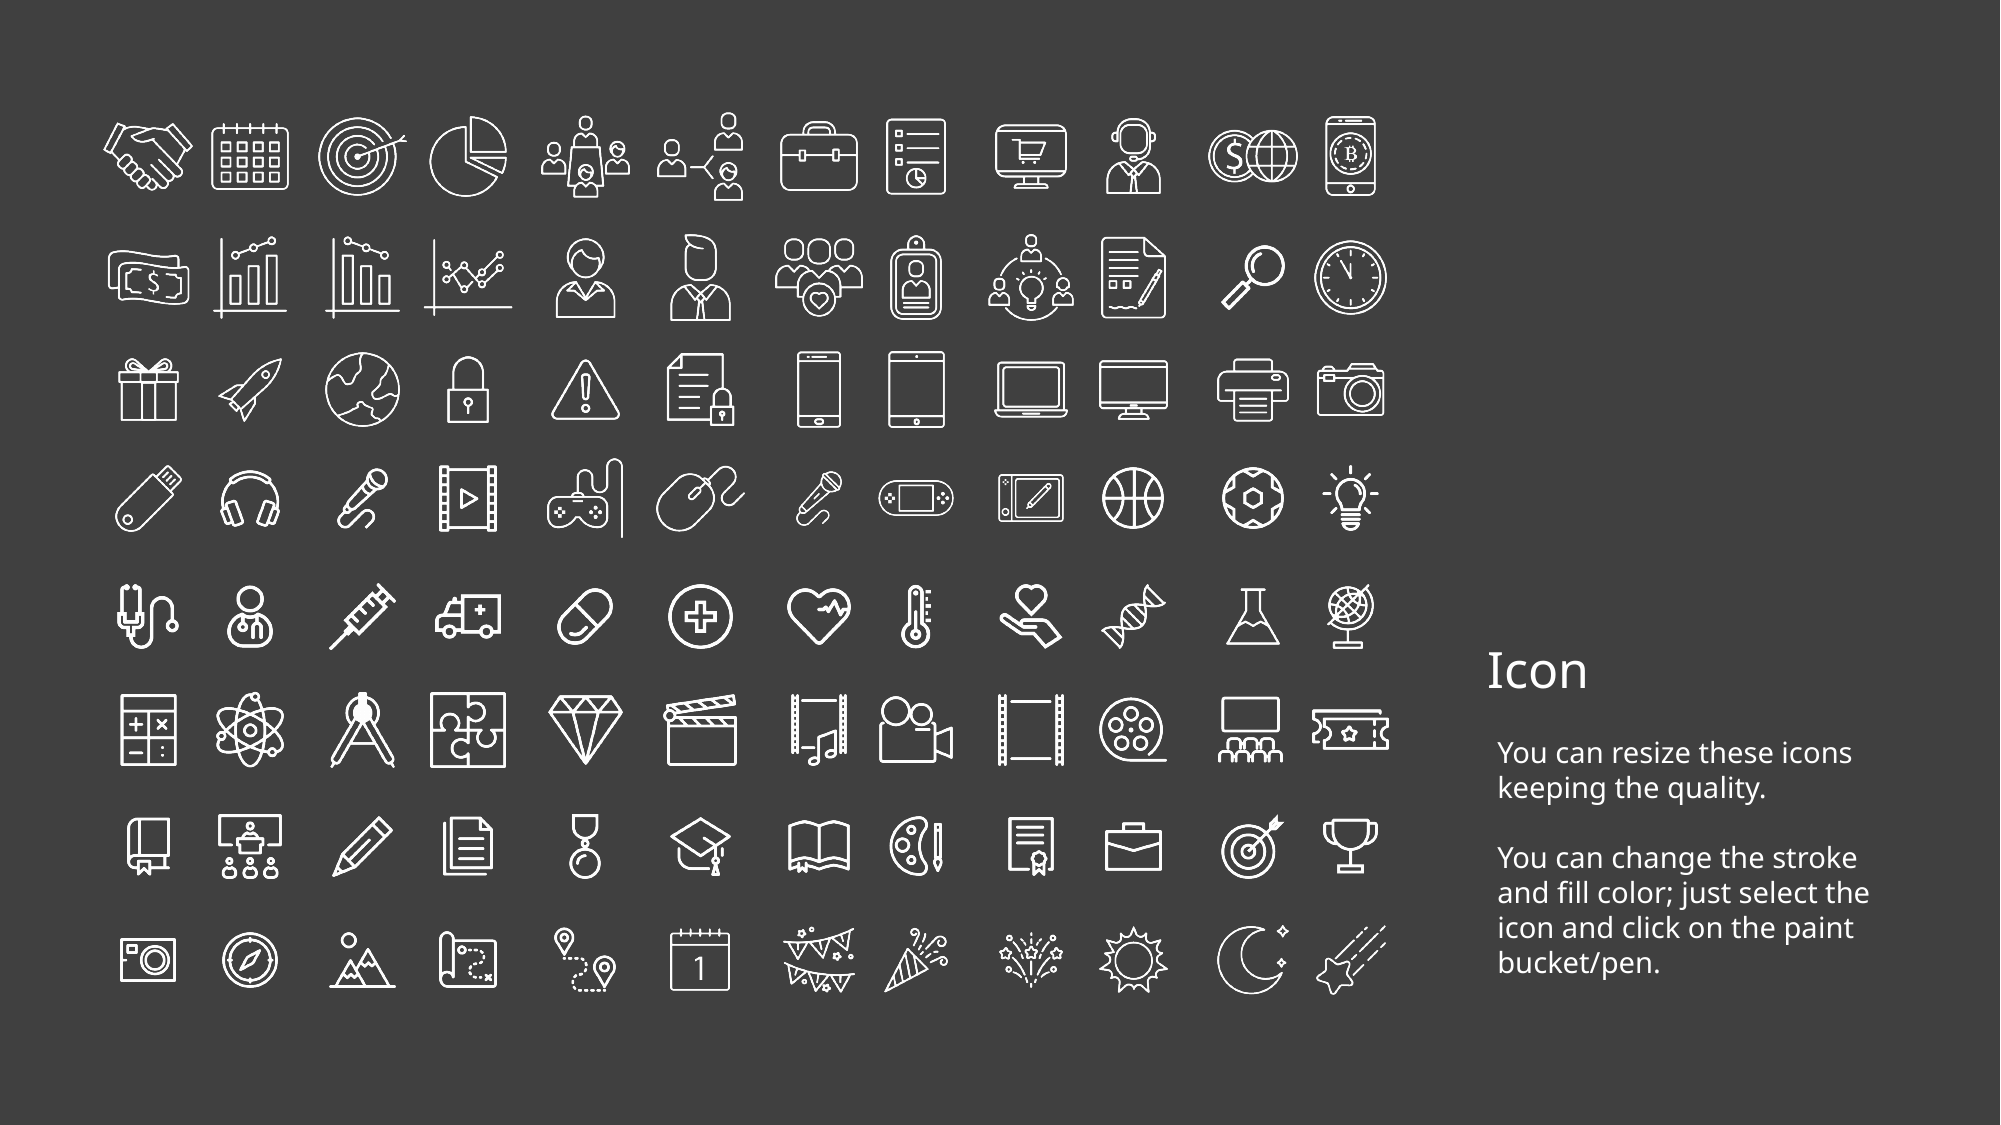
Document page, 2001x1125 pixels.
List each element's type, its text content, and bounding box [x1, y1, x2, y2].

picture [666, 353, 735, 426]
picture [879, 696, 953, 763]
picture [430, 692, 506, 768]
picture [1105, 822, 1162, 871]
picture [222, 932, 278, 988]
picture [1221, 245, 1285, 310]
picture [218, 358, 282, 422]
picture [547, 458, 623, 538]
picture [1221, 814, 1285, 879]
picture [429, 116, 507, 197]
text_box You can resize these icons keeping the quality. You can change the stroke and fill color; just select the icon and click on the paint bucket/pen. [1482, 726, 1913, 987]
picture [999, 584, 1063, 649]
picture [329, 583, 396, 650]
picture [995, 124, 1067, 189]
picture [797, 351, 841, 428]
picture [557, 588, 613, 645]
picture [211, 123, 289, 190]
picture [997, 474, 1064, 522]
picture [670, 928, 730, 991]
picture [435, 594, 501, 639]
picture [423, 239, 513, 316]
picture [127, 817, 170, 876]
picture [117, 584, 179, 649]
picture [994, 361, 1068, 418]
picture [1314, 240, 1387, 315]
picture [325, 352, 400, 427]
picture [1325, 116, 1376, 197]
picture [329, 932, 396, 988]
picture [120, 694, 177, 766]
picture [117, 358, 179, 421]
picture [554, 927, 616, 992]
picture [887, 351, 945, 428]
picture [1008, 817, 1054, 876]
picture [551, 359, 620, 420]
picture [1106, 118, 1161, 194]
picture [103, 122, 193, 191]
picture [332, 816, 393, 877]
picture [548, 695, 623, 765]
picture [439, 465, 497, 532]
picture [325, 236, 400, 319]
picture [1208, 129, 1298, 183]
picture [1327, 584, 1374, 649]
picture [783, 926, 855, 993]
picture [216, 691, 284, 768]
picture [657, 112, 743, 201]
picture [443, 816, 493, 876]
picture [1217, 358, 1289, 422]
picture [1102, 467, 1164, 529]
picture [337, 468, 388, 529]
picture [1322, 465, 1379, 531]
picture [780, 121, 858, 191]
text_box Icon [1472, 631, 1903, 706]
picture [218, 814, 282, 879]
picture [997, 694, 1064, 766]
picture [1316, 925, 1386, 995]
picture [668, 584, 733, 649]
picture [213, 236, 287, 319]
picture [1101, 584, 1166, 649]
picture [890, 235, 942, 320]
picture [663, 694, 737, 766]
picture [220, 470, 280, 527]
picture [555, 238, 616, 318]
picture [791, 694, 847, 766]
picture [988, 234, 1074, 321]
picture [1222, 467, 1284, 529]
picture [1316, 363, 1385, 416]
picture [1099, 697, 1167, 762]
picture [1101, 236, 1166, 319]
picture [878, 480, 954, 516]
picture [670, 817, 731, 876]
picture [569, 814, 601, 879]
picture [669, 234, 731, 321]
picture [1099, 360, 1168, 420]
picture [796, 471, 842, 526]
picture [447, 356, 489, 423]
picture [439, 931, 497, 988]
picture [1099, 926, 1168, 993]
picture [115, 465, 182, 532]
picture [1218, 696, 1283, 763]
picture [656, 465, 745, 532]
picture [775, 238, 864, 317]
picture [318, 117, 407, 196]
picture [227, 585, 273, 648]
picture [120, 938, 176, 982]
picture [1323, 818, 1378, 874]
picture [999, 932, 1063, 988]
picture [1312, 709, 1389, 750]
picture [541, 115, 630, 198]
picture [1217, 924, 1290, 996]
picture [330, 692, 395, 768]
picture [901, 584, 931, 649]
picture [1225, 588, 1280, 645]
picture [884, 927, 948, 993]
picture [889, 816, 943, 876]
picture [107, 250, 190, 305]
picture [886, 118, 946, 195]
picture [787, 588, 851, 645]
picture [788, 820, 850, 873]
